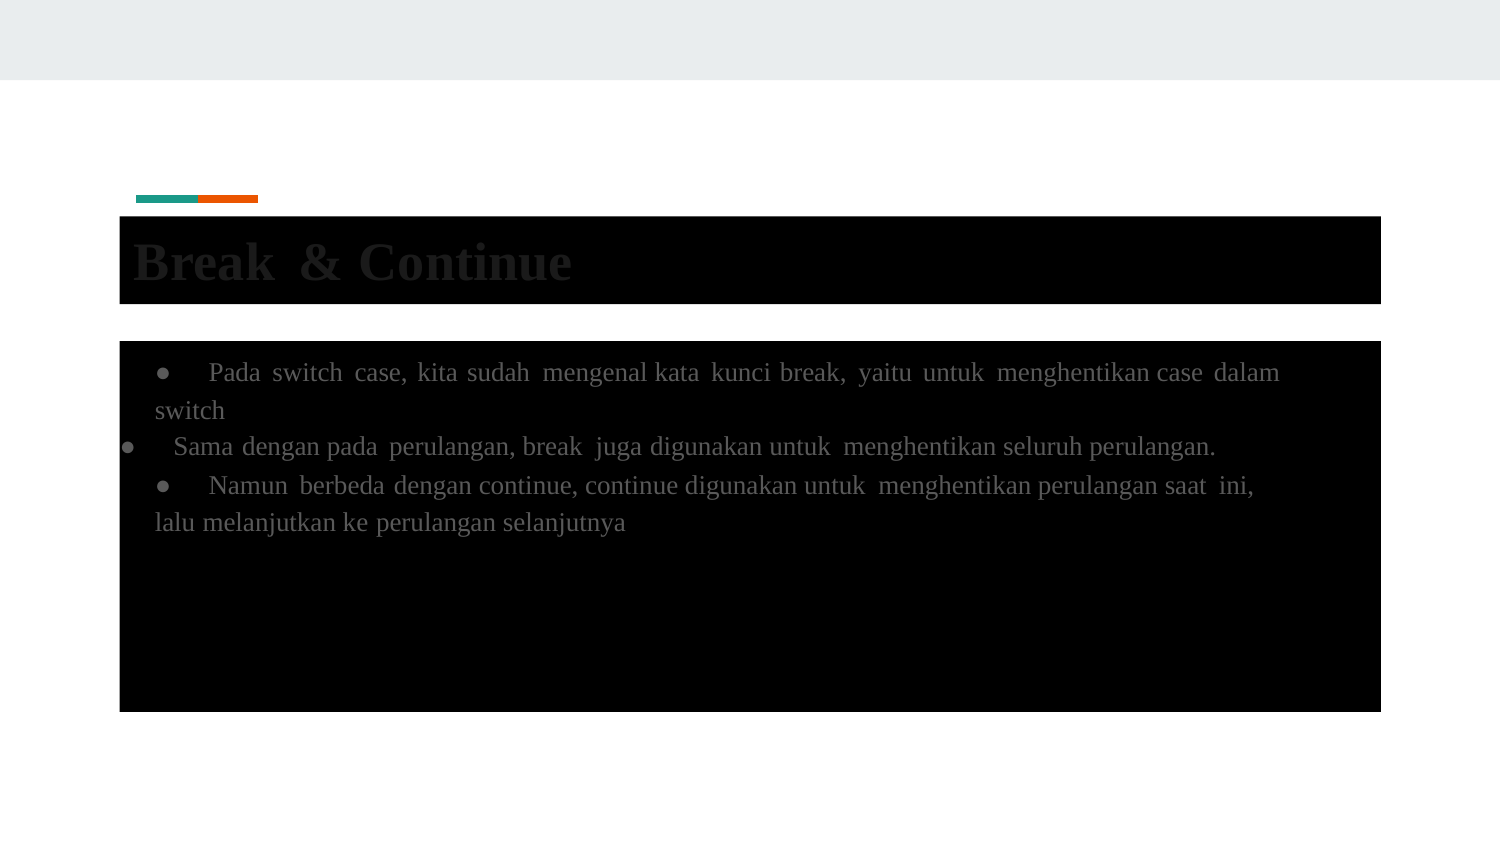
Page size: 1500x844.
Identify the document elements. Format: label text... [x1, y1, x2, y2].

text_box Break & Continue [119, 216, 1381, 305]
text_box [0, 0, 1500, 81]
text_box ● Pada switch case, kita sudah mengenal kata kunci break, yaitu untuk menghentikan case dalam switch ● Sama dengan pada perulangan, break juga digunakan untuk menghentikan seluruh perulangan. ● Namun berbeda dengan continue, continue digunakan untuk menghentikan perulangan saat ini, lalu melanjutkan ke perulangan selanjutnya [119, 341, 1381, 712]
